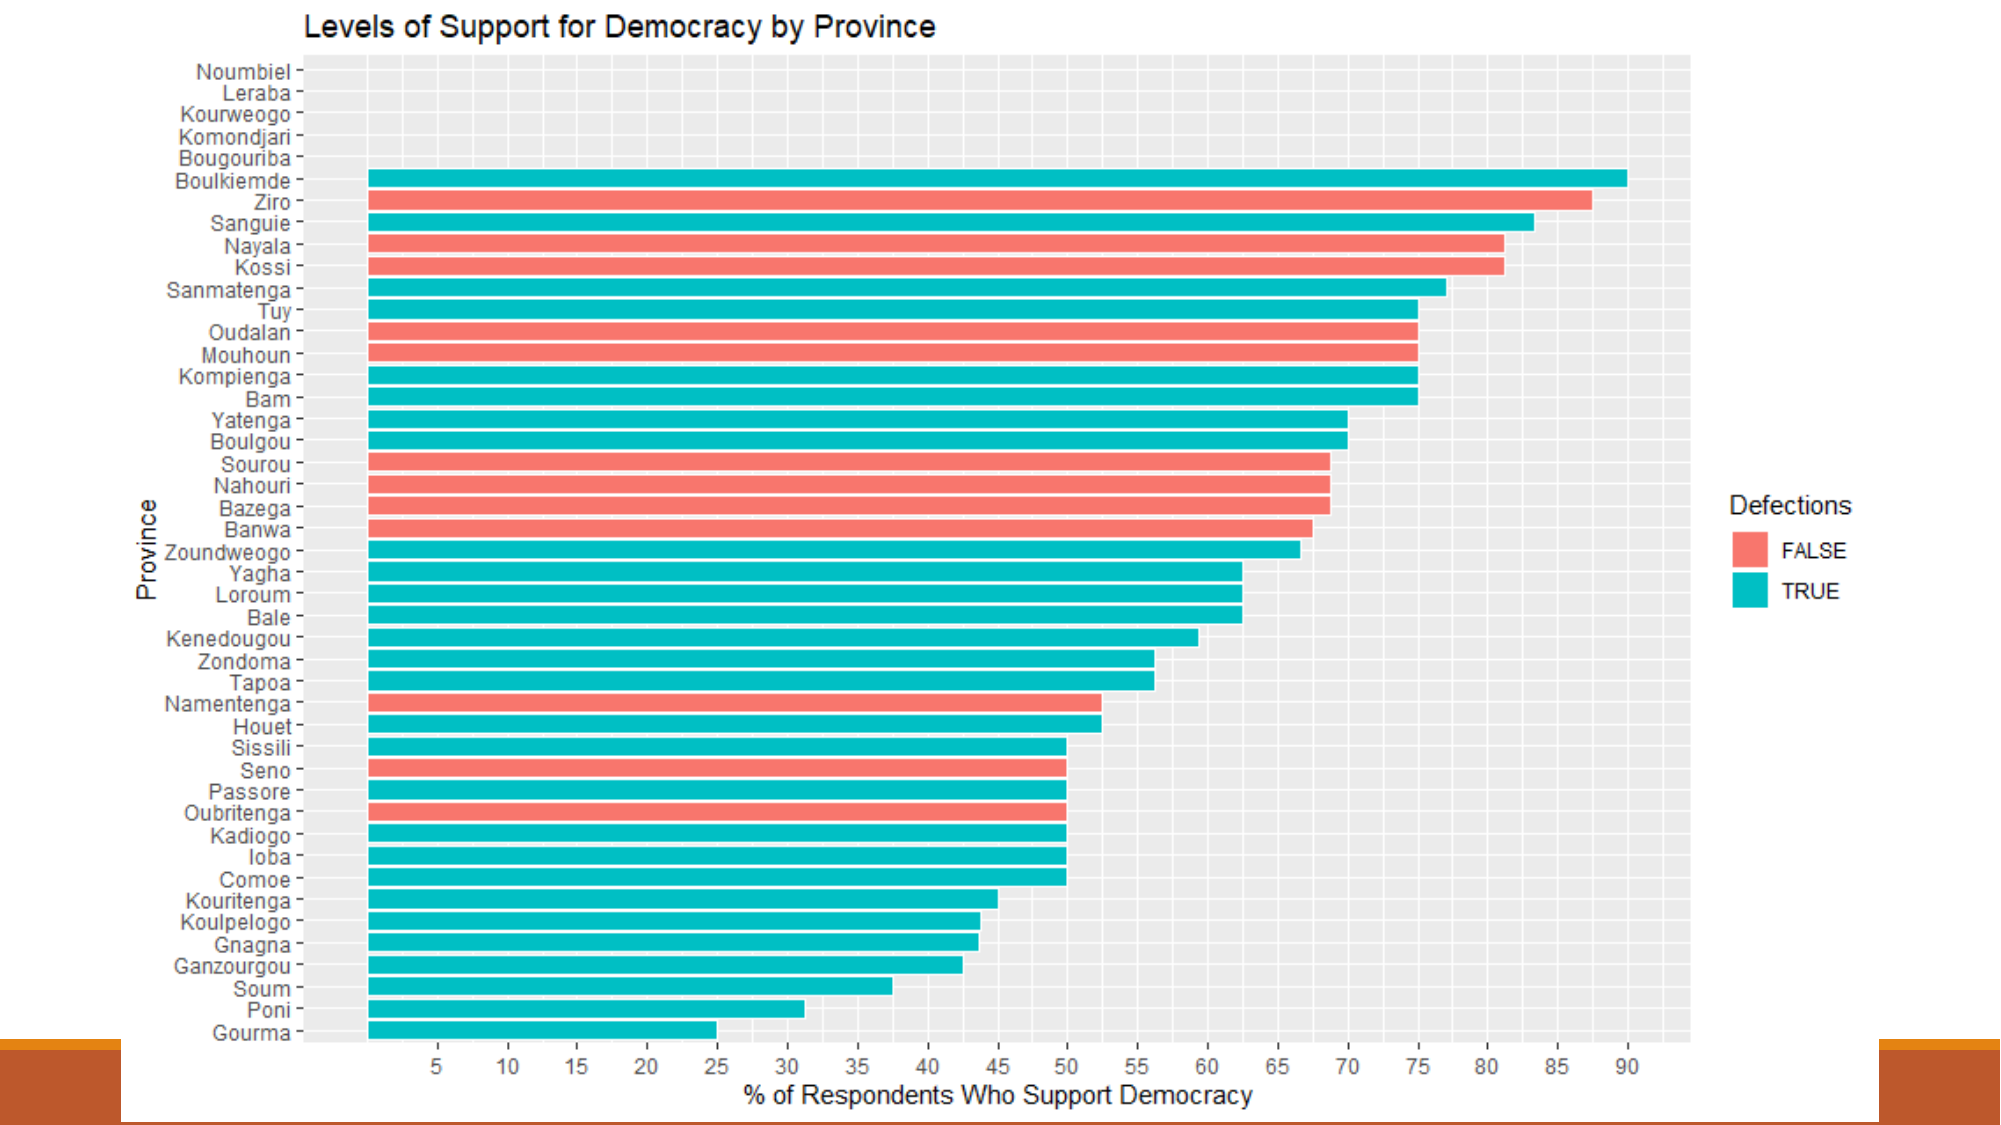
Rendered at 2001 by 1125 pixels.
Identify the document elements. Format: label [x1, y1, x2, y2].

list [120, 0, 1880, 1122]
